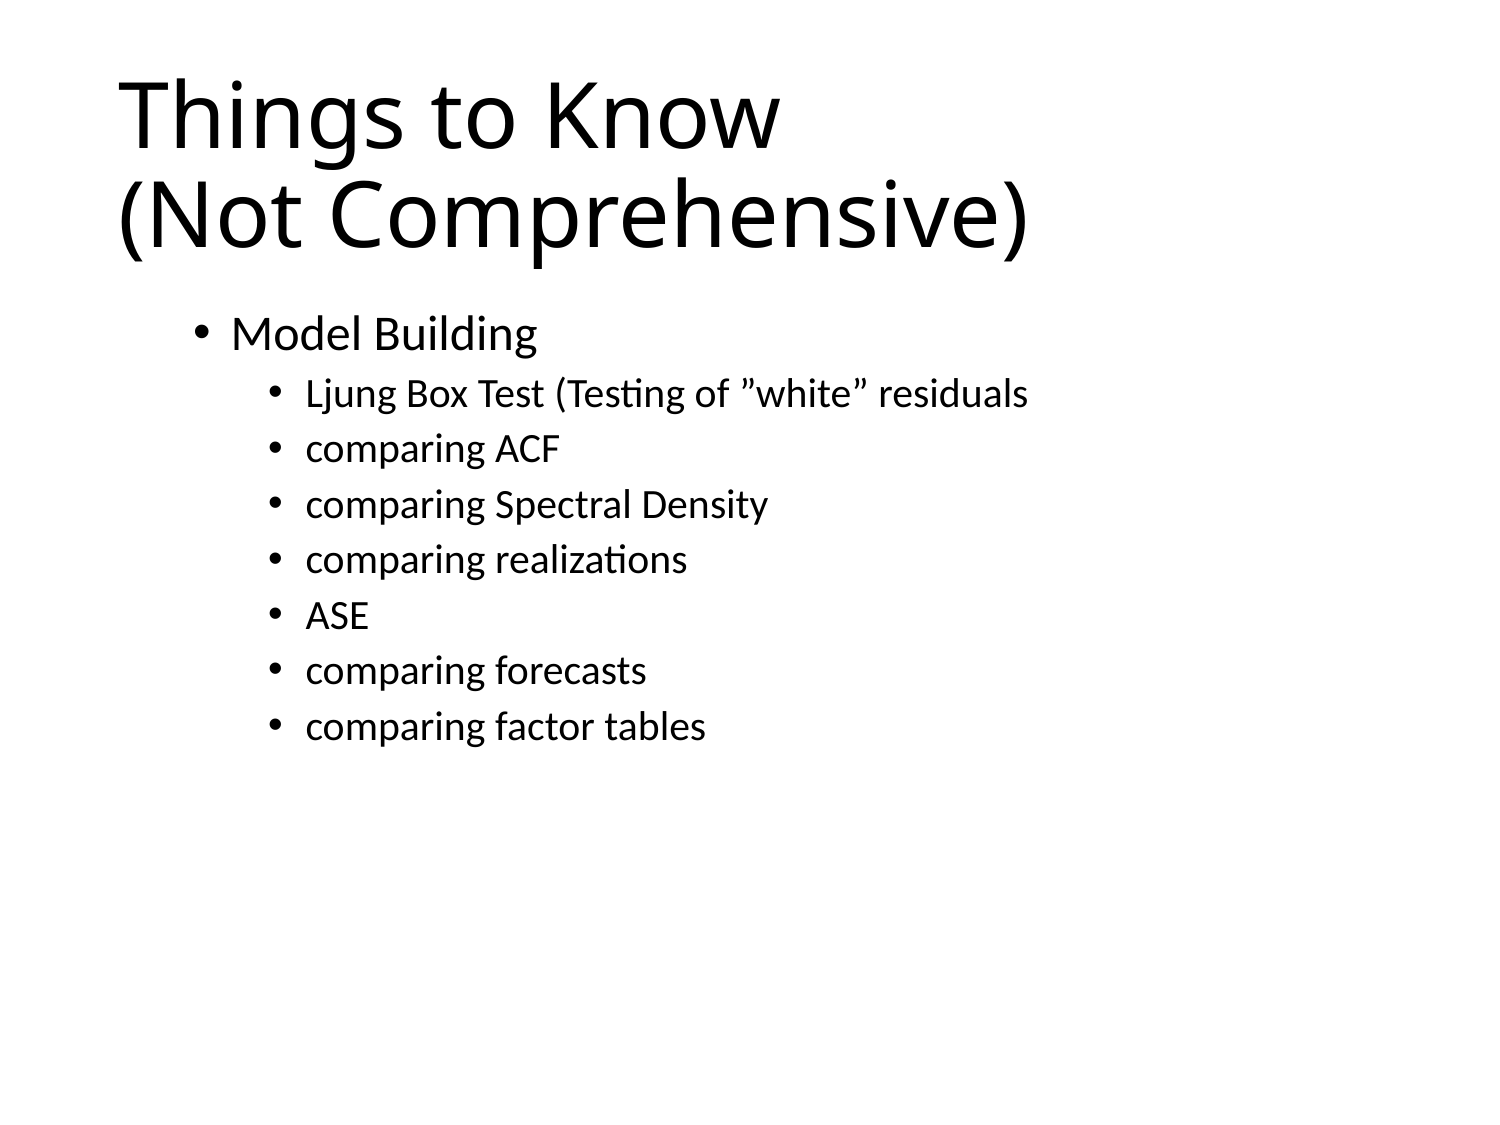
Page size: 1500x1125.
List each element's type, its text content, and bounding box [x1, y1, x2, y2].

title Things to Know (Not Comprehensive) [103, 59, 1397, 278]
list Model Building Ljung Box Test (Testing of ”white” residuals comparing ACF comparing Spectral Density comparing realizations ASE comparing forecasts comparing factor tables [103, 299, 1397, 1071]
